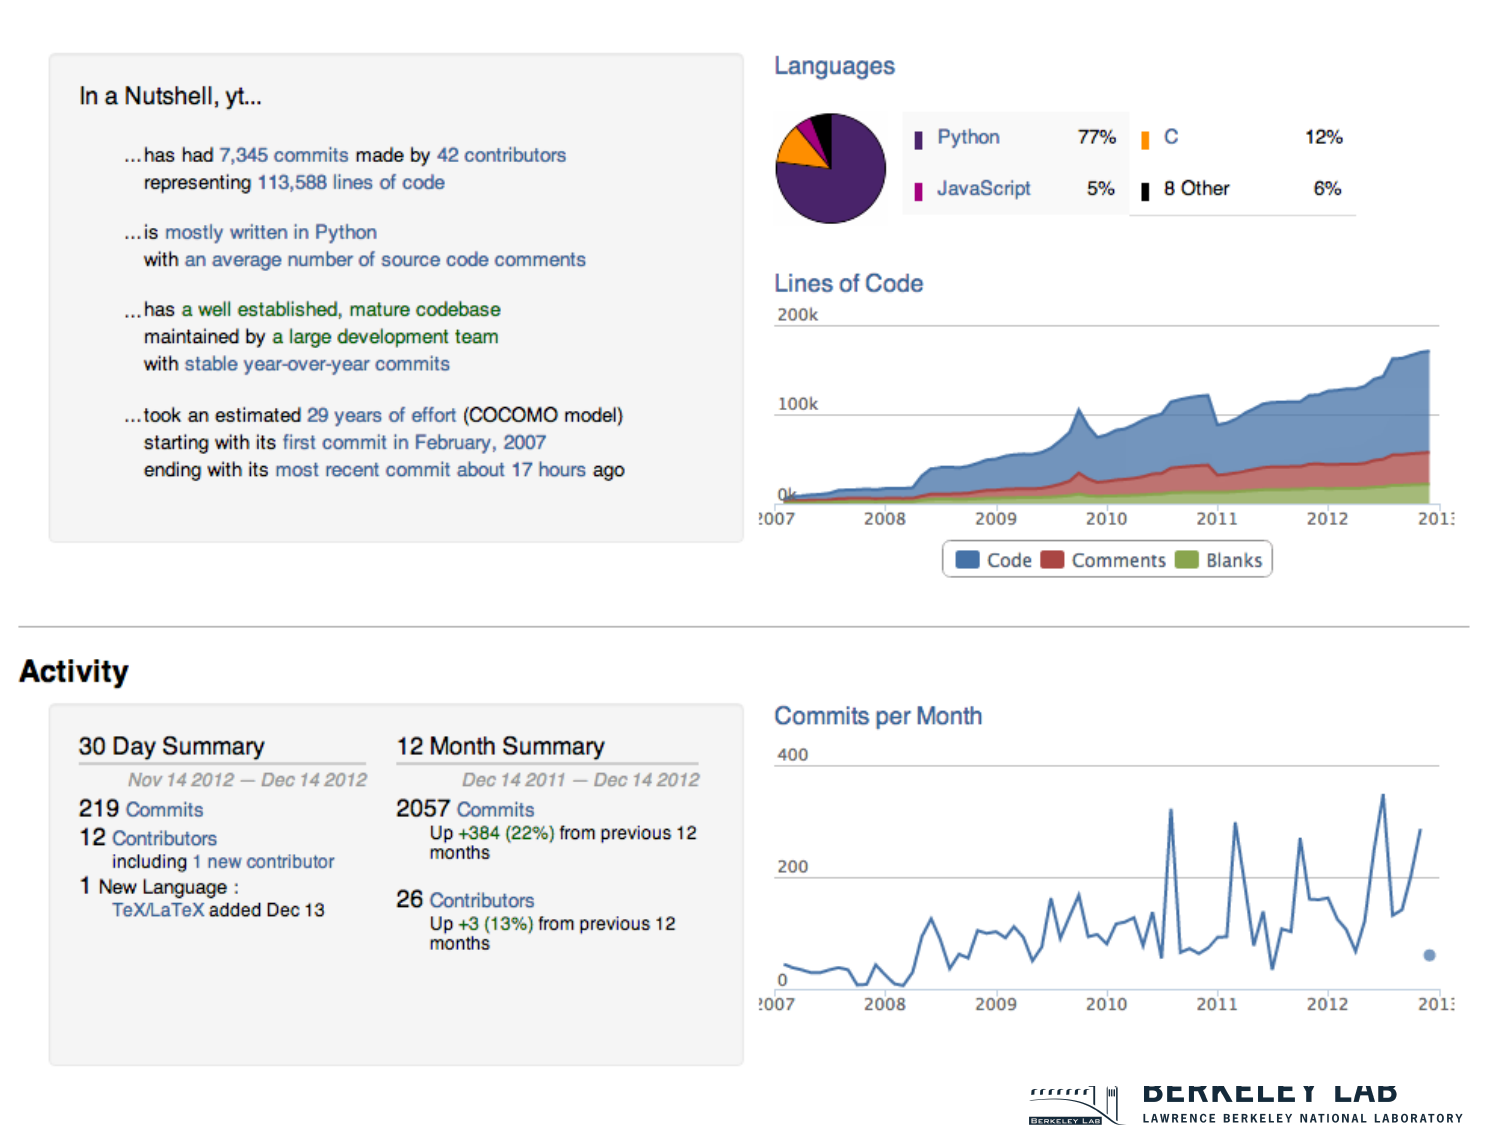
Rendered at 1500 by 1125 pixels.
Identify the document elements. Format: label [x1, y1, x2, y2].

picture [1029, 1086, 1463, 1125]
text_box [0, 39, 1500, 1086]
